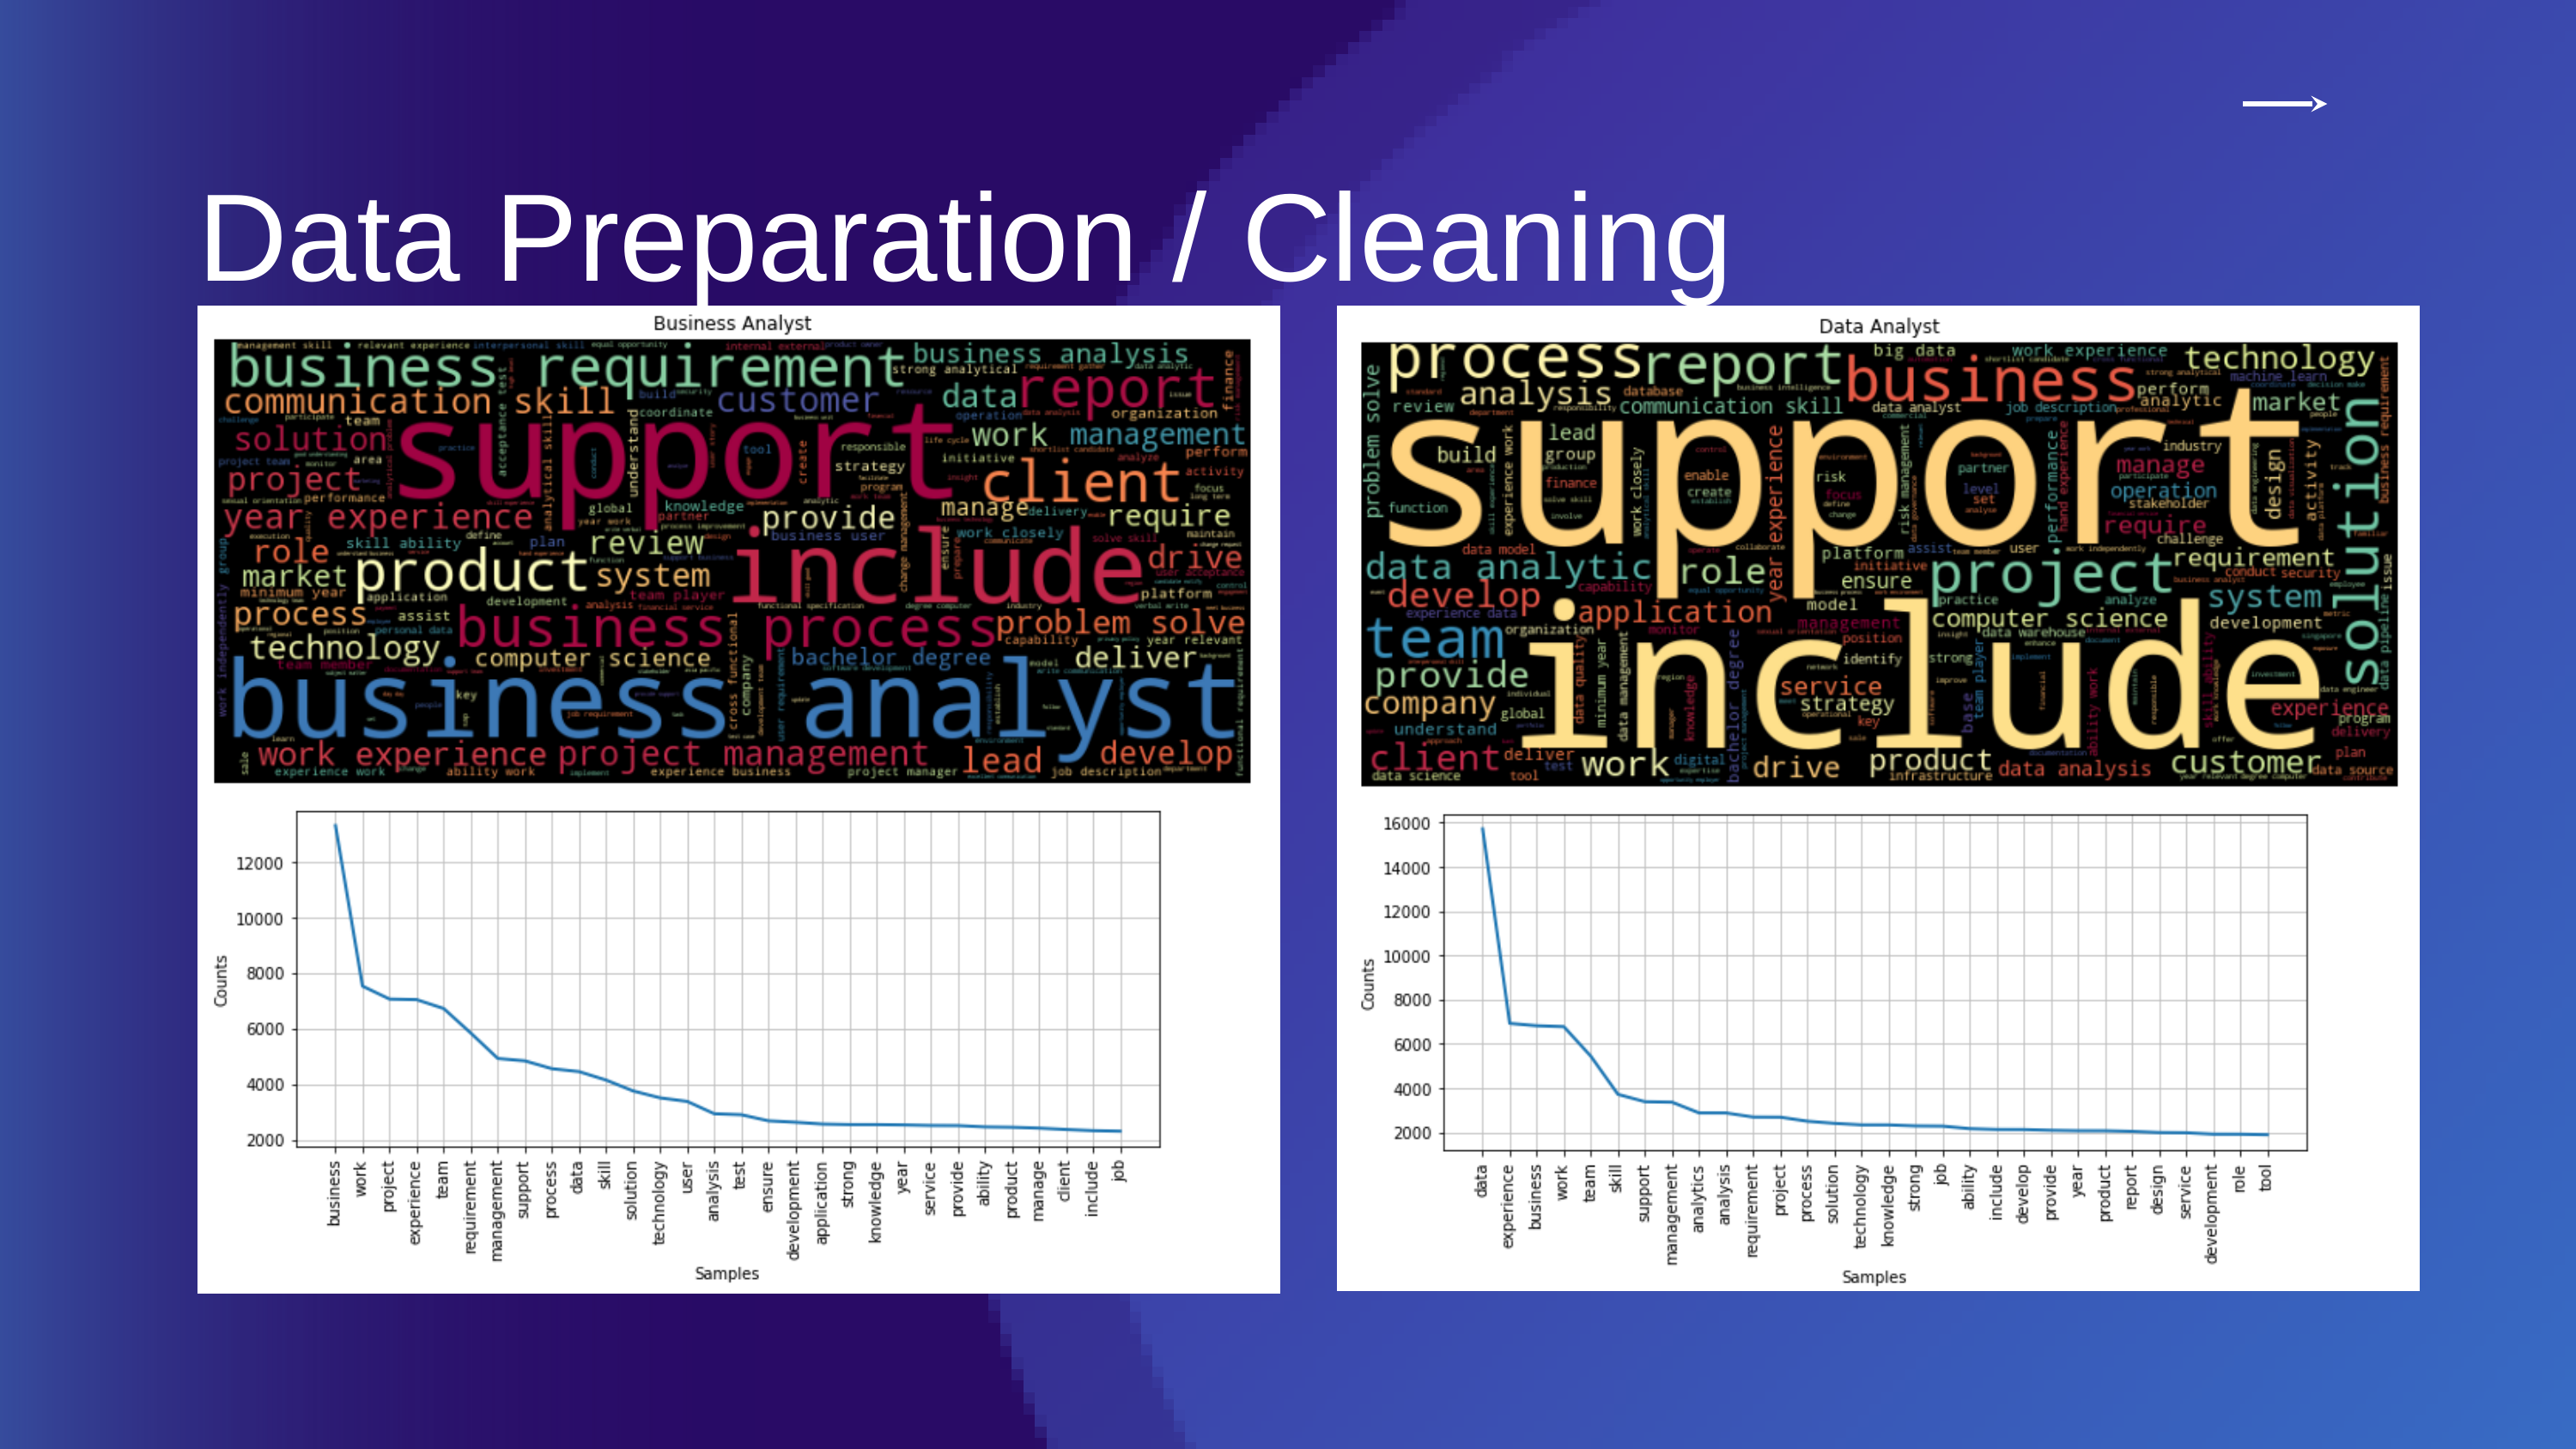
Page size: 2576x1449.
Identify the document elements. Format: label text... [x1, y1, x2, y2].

text_box Data Preparation / Cleaning [197, 96, 933, 306]
picture [0, 0, 2576, 1449]
